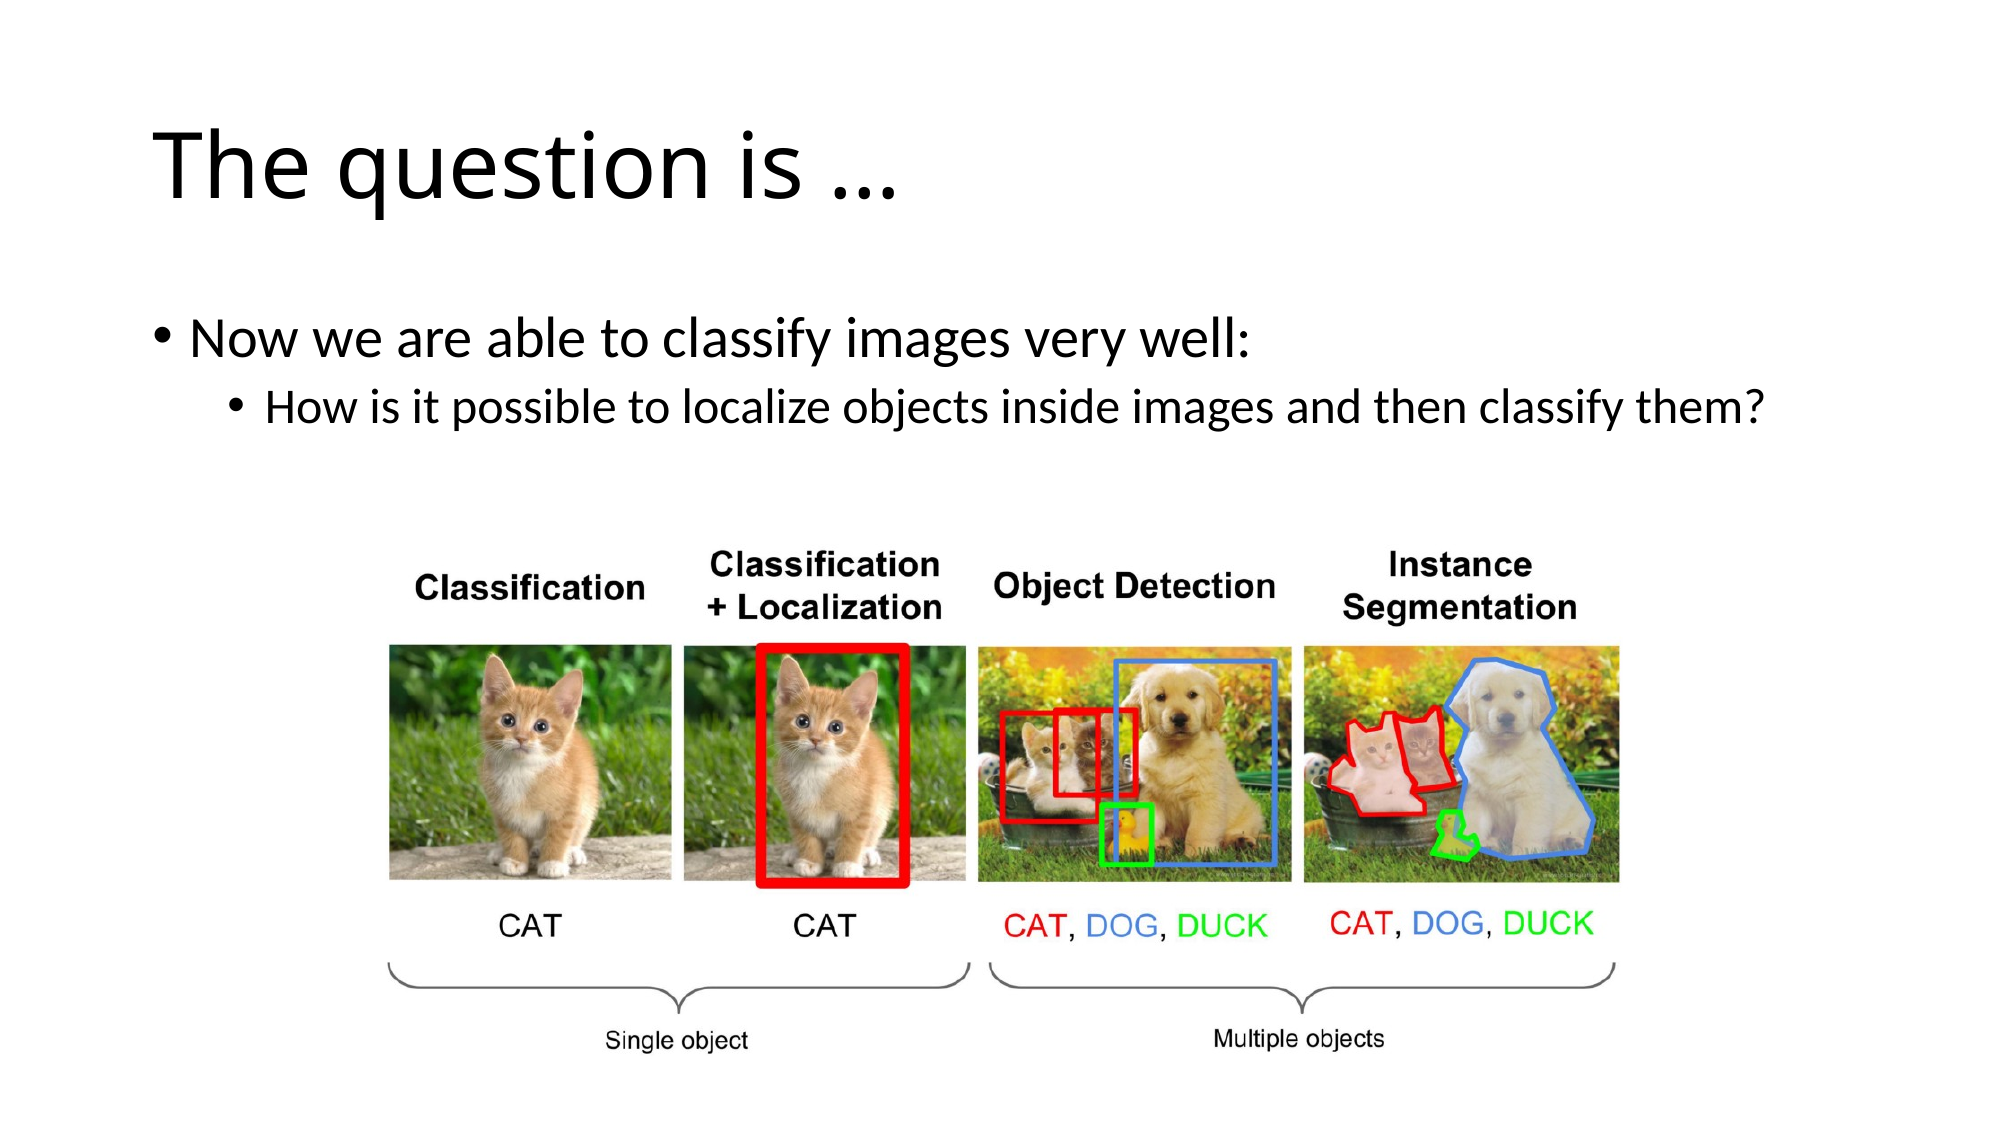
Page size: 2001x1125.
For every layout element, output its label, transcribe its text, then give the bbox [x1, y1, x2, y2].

picture [372, 536, 1628, 1059]
list Now we are able to classify images very well: How is it possible to localize objects inside images and then classify them? [137, 299, 1863, 1014]
title The question is … [137, 59, 1863, 278]
